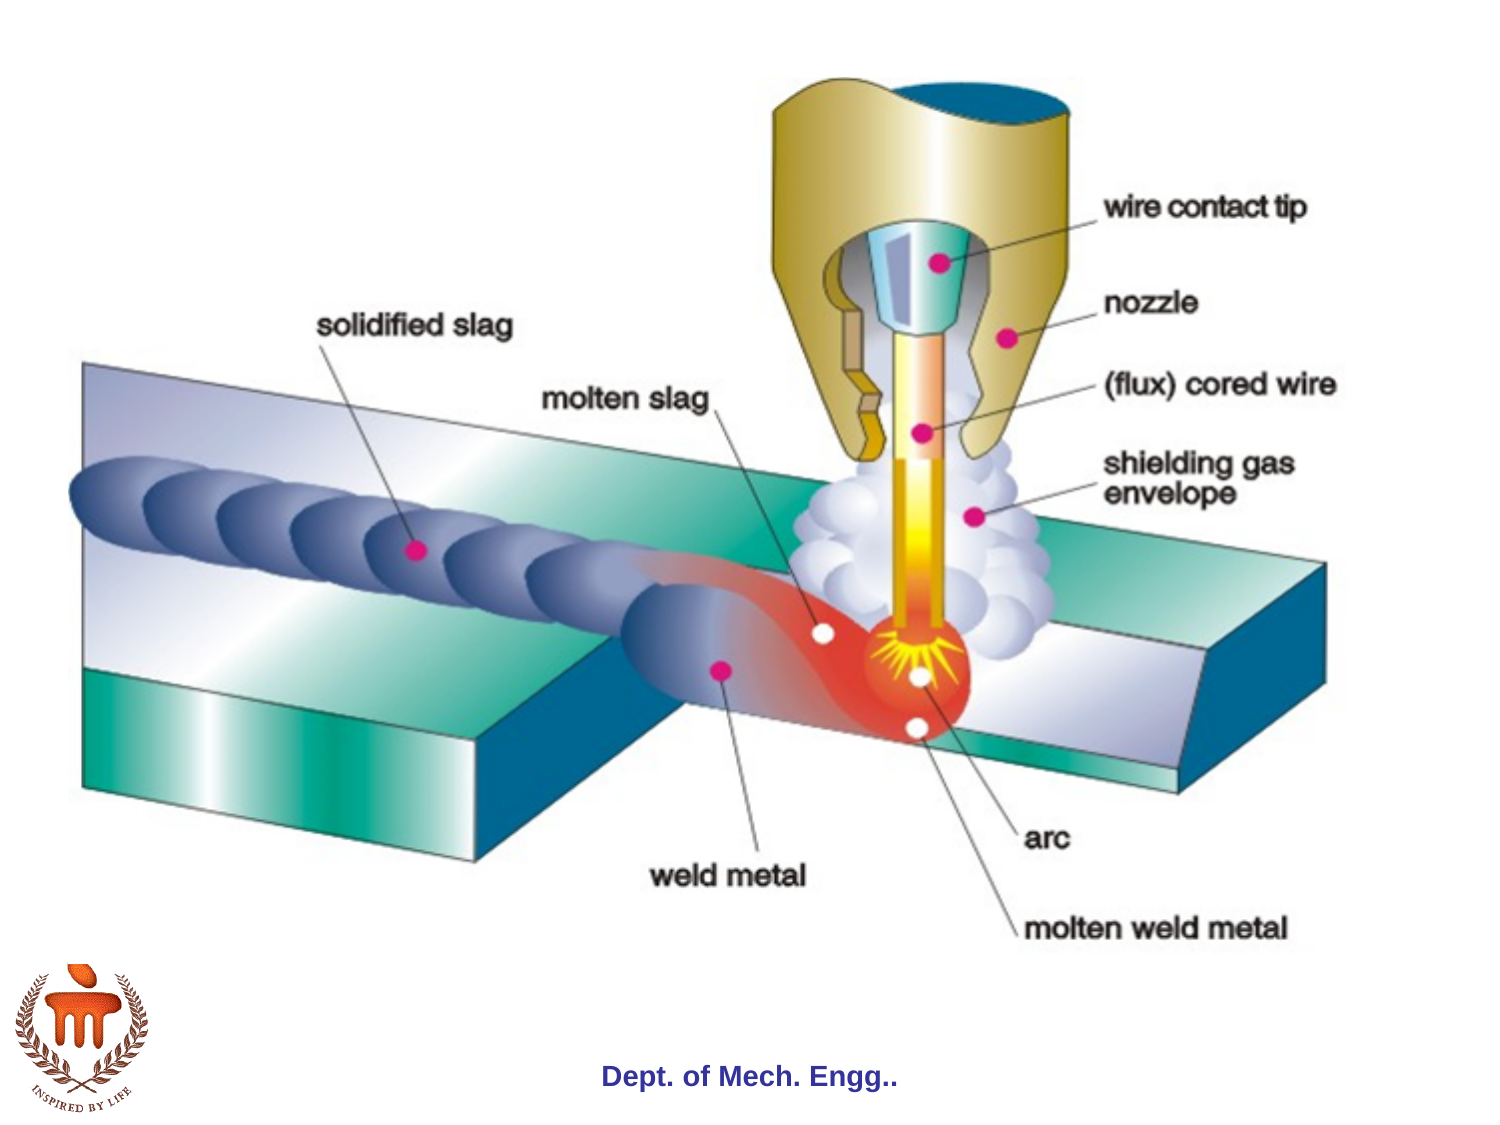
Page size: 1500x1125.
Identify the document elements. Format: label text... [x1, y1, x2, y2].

picture [0, 76, 1433, 1118]
footer Dept. of Mech. Engg.. [512, 1049, 988, 1103]
